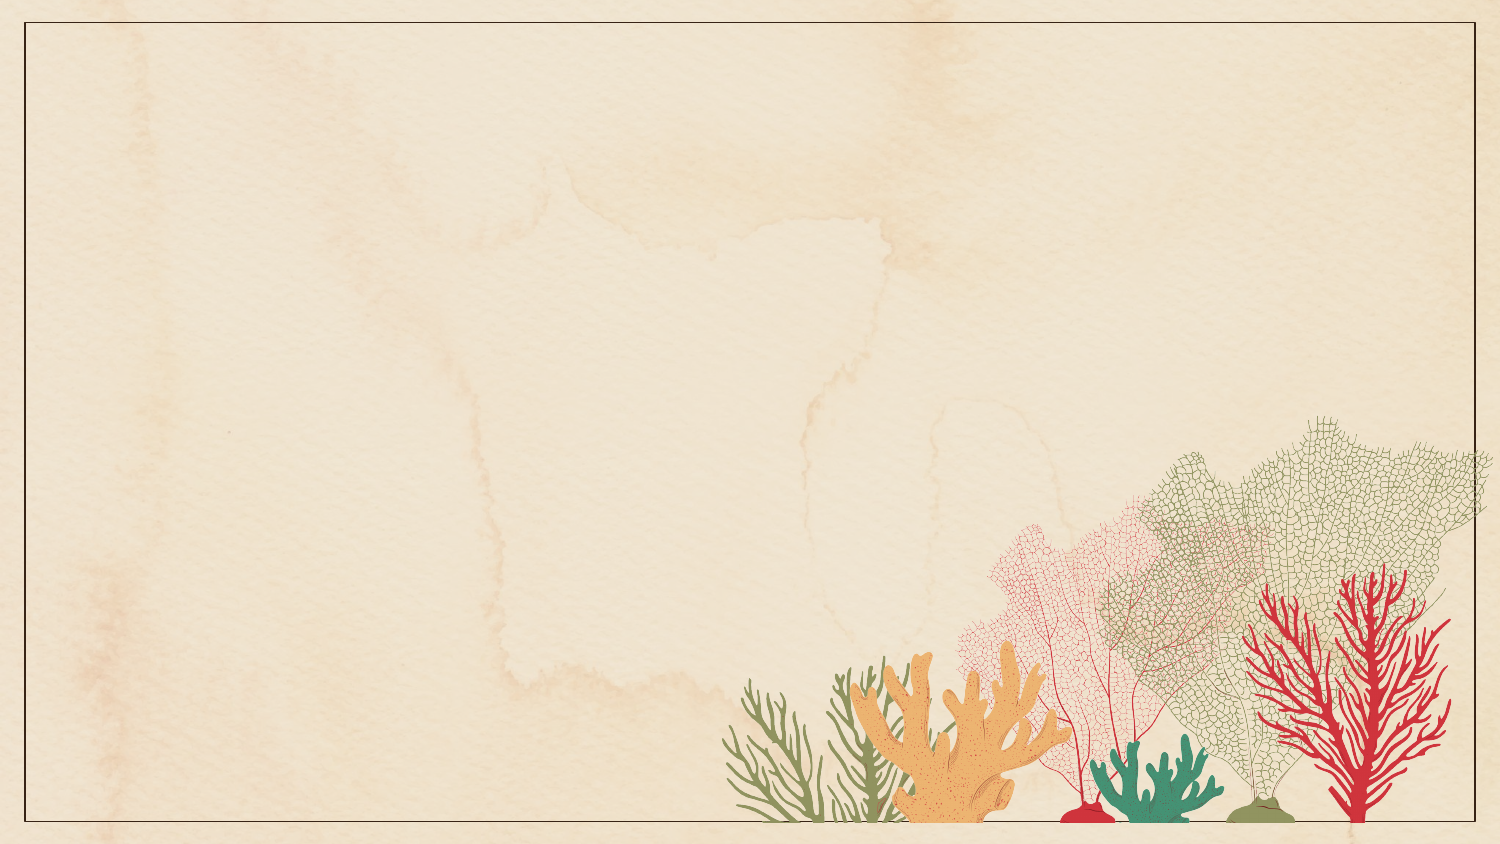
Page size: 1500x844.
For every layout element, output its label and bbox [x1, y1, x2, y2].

text_box [676, 392, 1500, 824]
